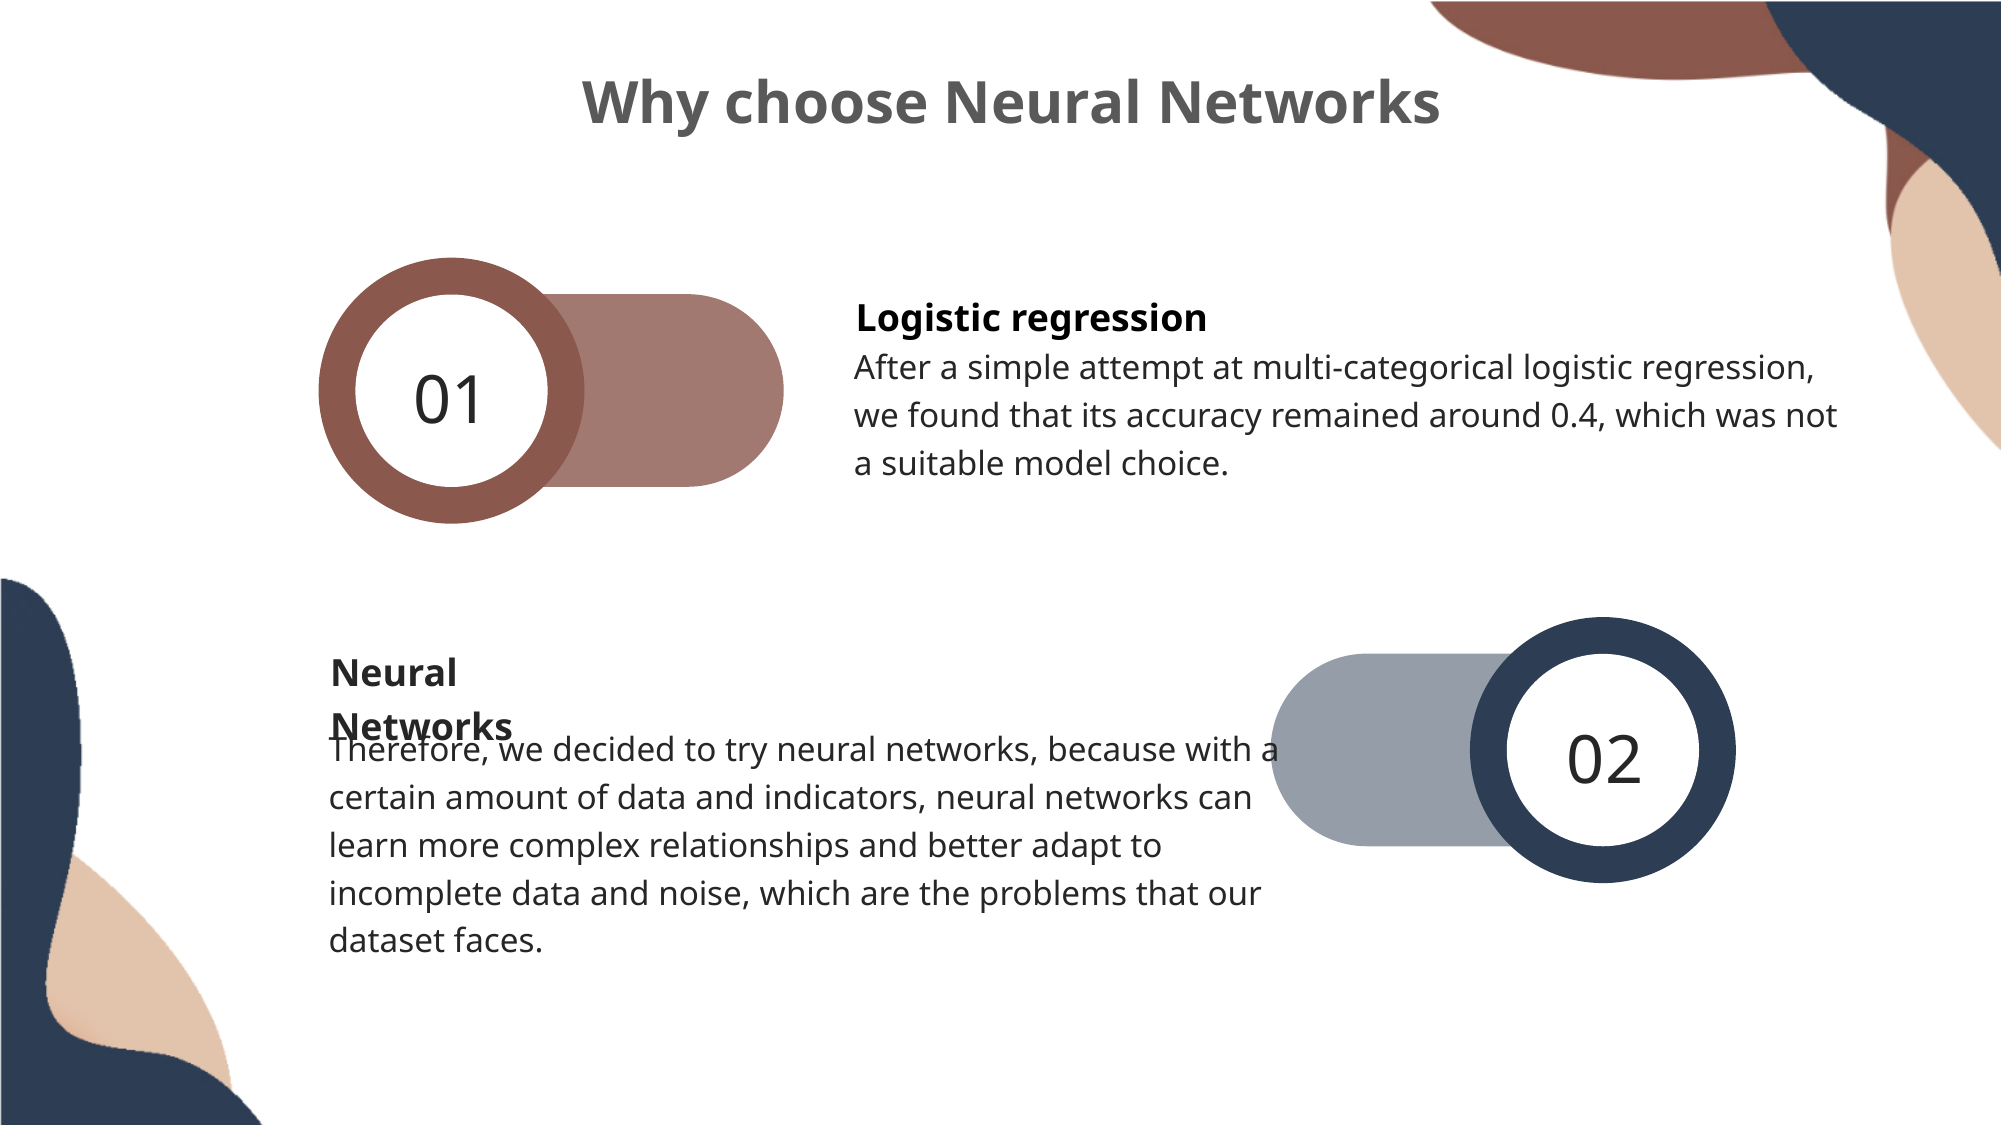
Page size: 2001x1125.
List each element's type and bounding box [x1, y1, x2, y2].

text_box [318, 257, 784, 524]
text_box [1270, 617, 1736, 884]
text_box [0, 0, 2000, 1125]
